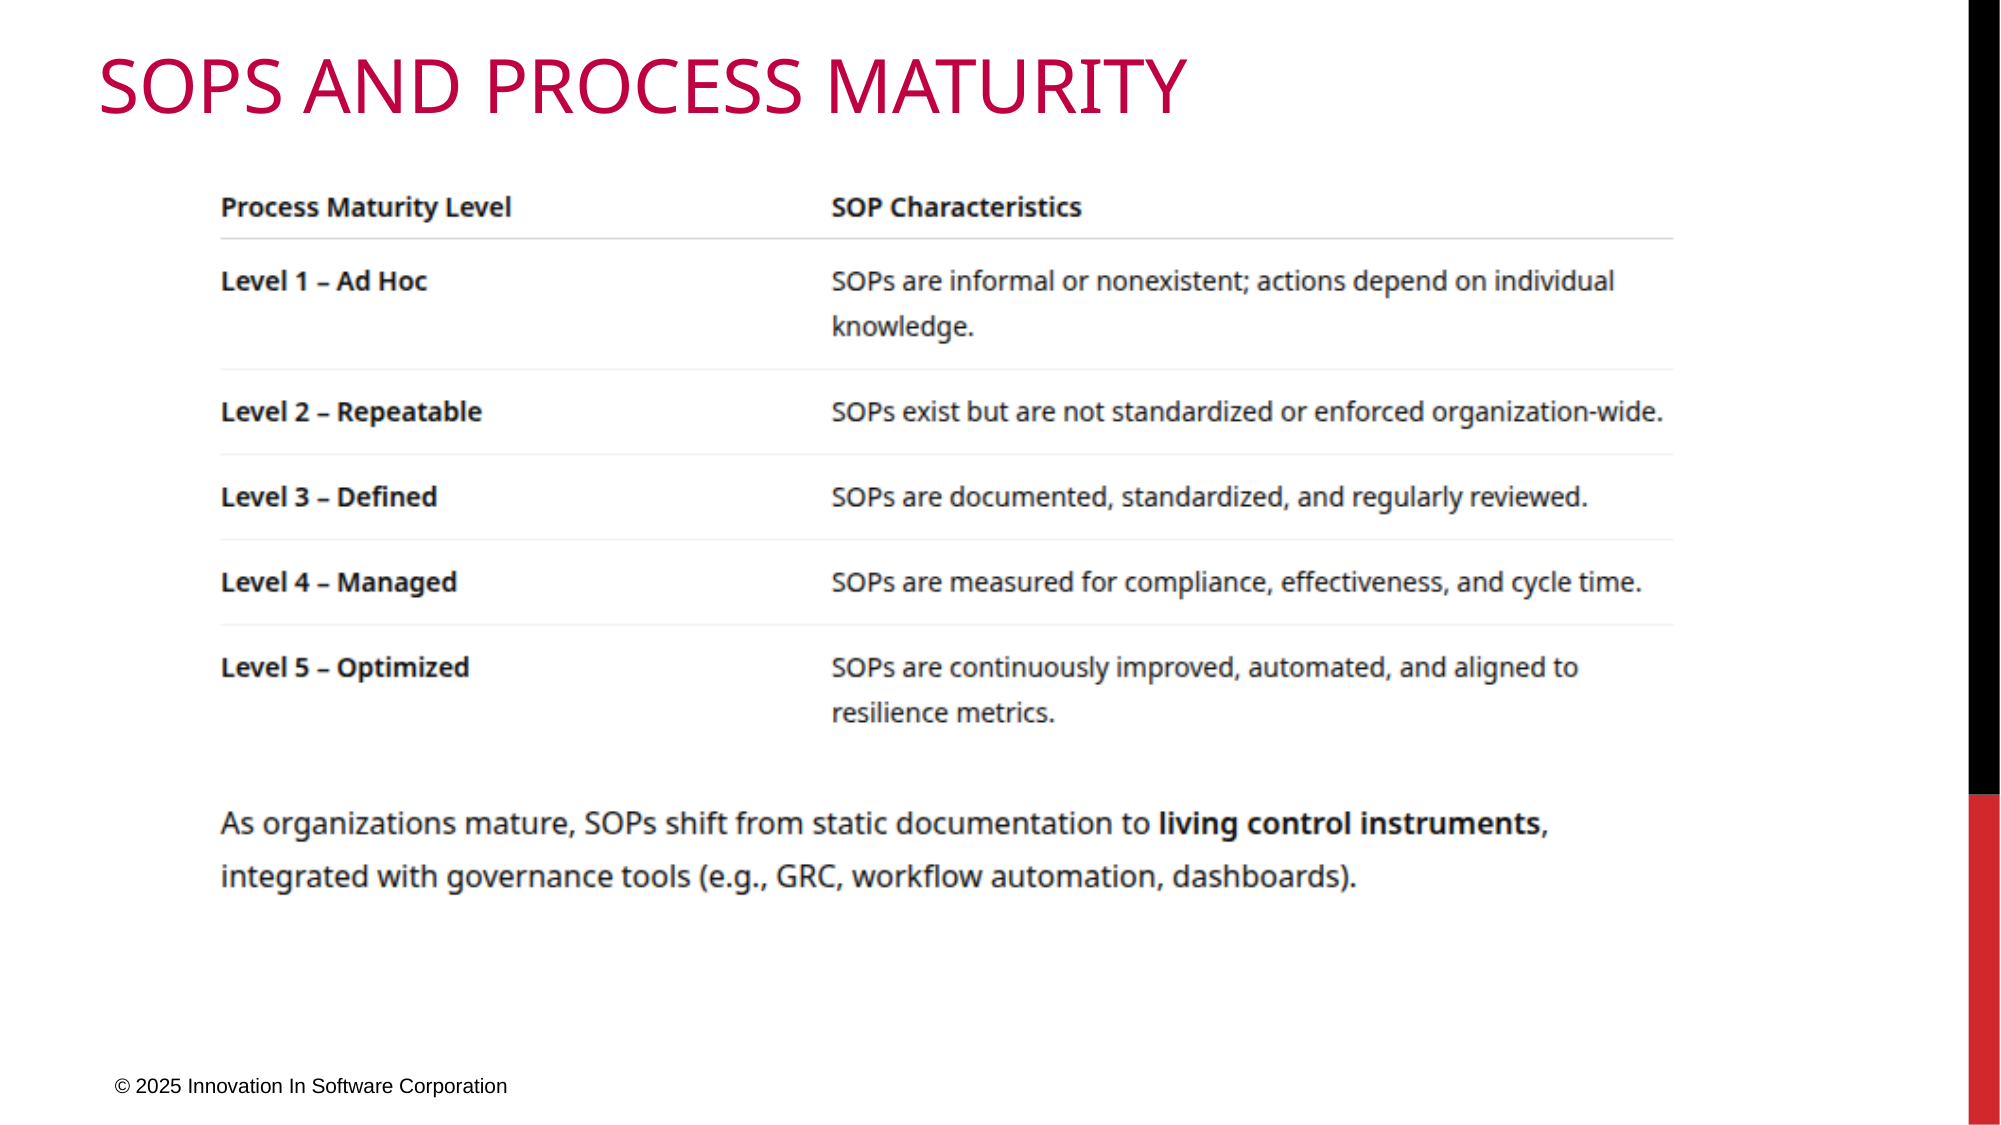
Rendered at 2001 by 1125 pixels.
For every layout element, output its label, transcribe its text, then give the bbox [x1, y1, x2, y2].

title SOPs and Process Maturity [98, 0, 1759, 186]
picture [206, 185, 1687, 916]
footer © 2025 Innovation In Software Corporation [99, 1065, 850, 1112]
